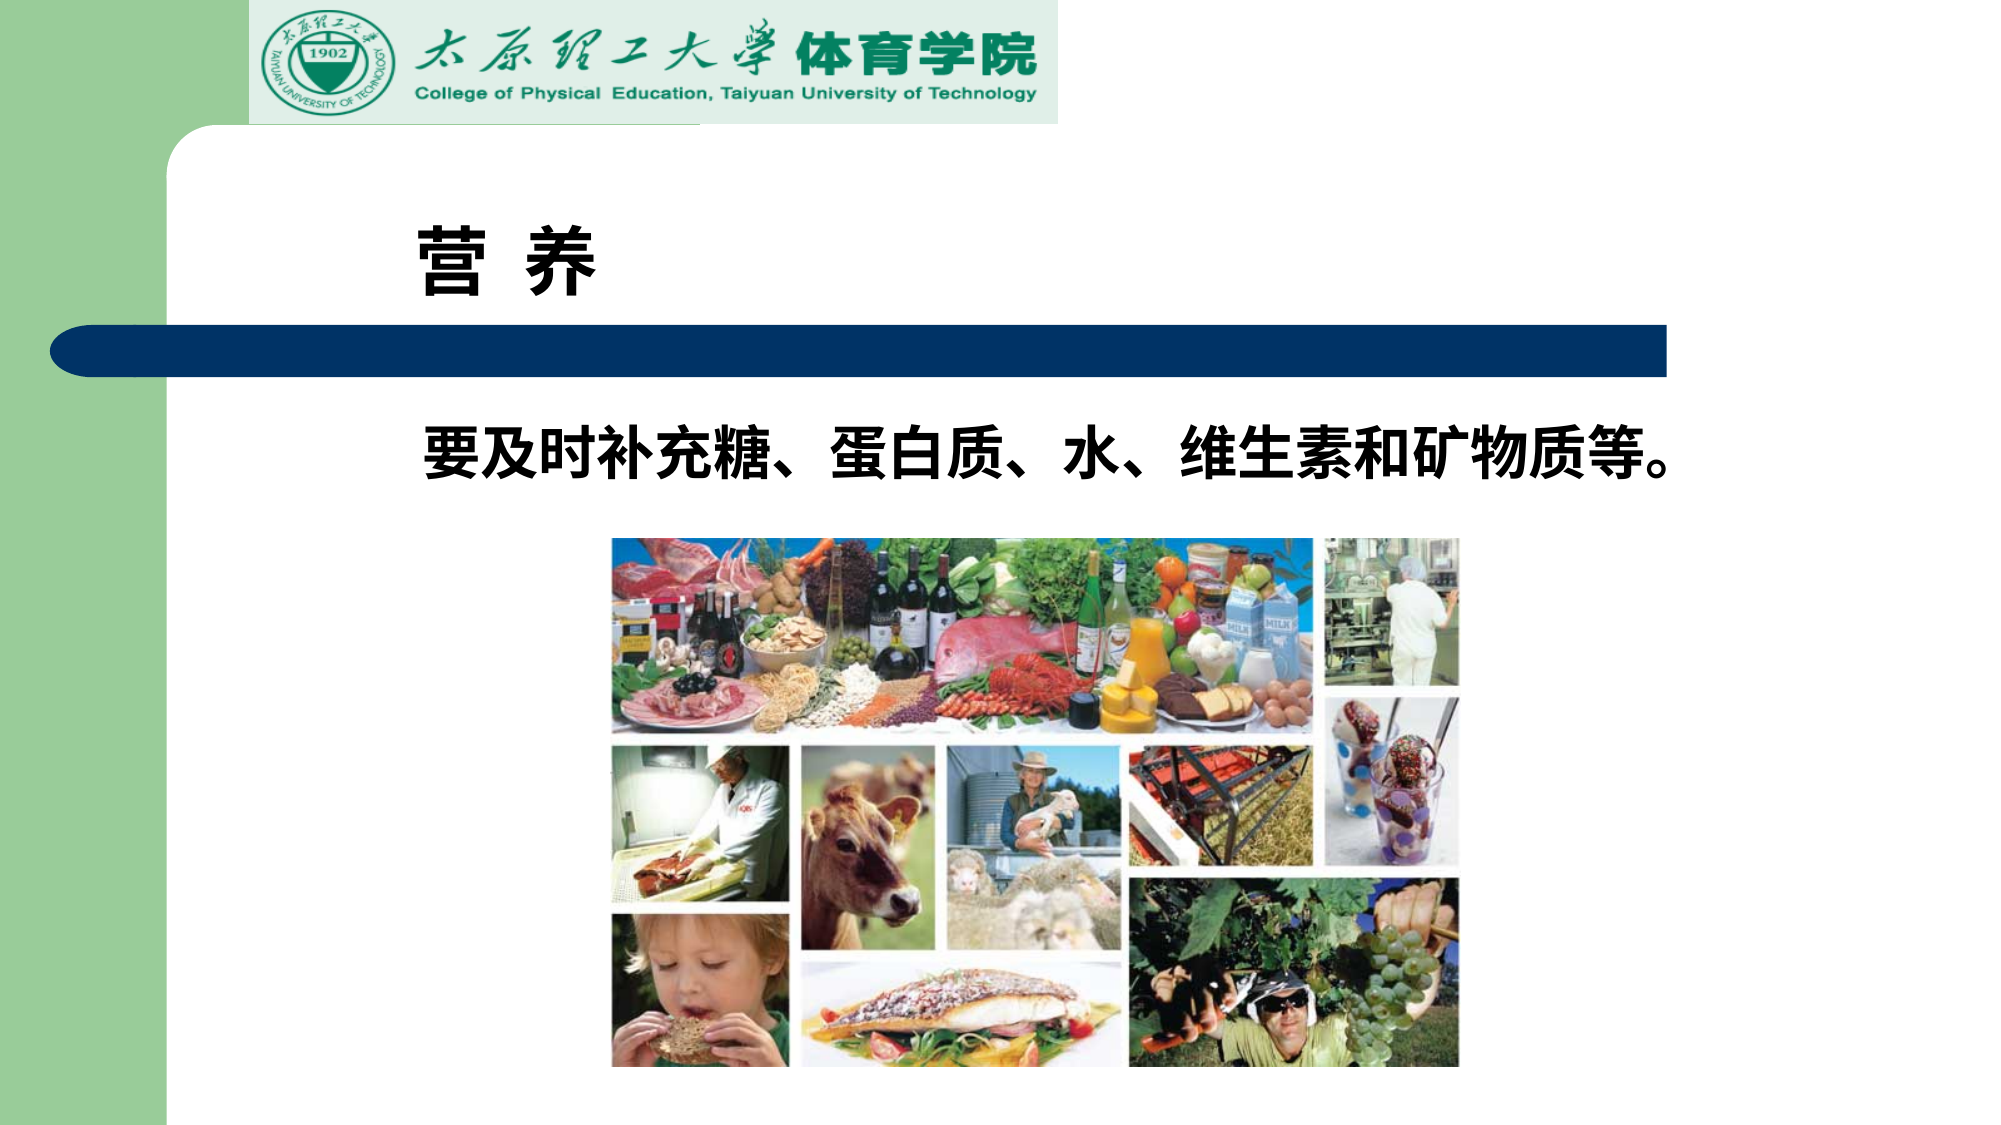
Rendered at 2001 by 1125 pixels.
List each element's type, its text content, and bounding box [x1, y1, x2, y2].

title 营 养 [399, 125, 1750, 313]
list 要及时补充糖、蛋白质、水、维生素和矿物质等。 [326, 408, 1677, 551]
picture [609, 538, 1461, 1067]
picture [249, 0, 1058, 124]
